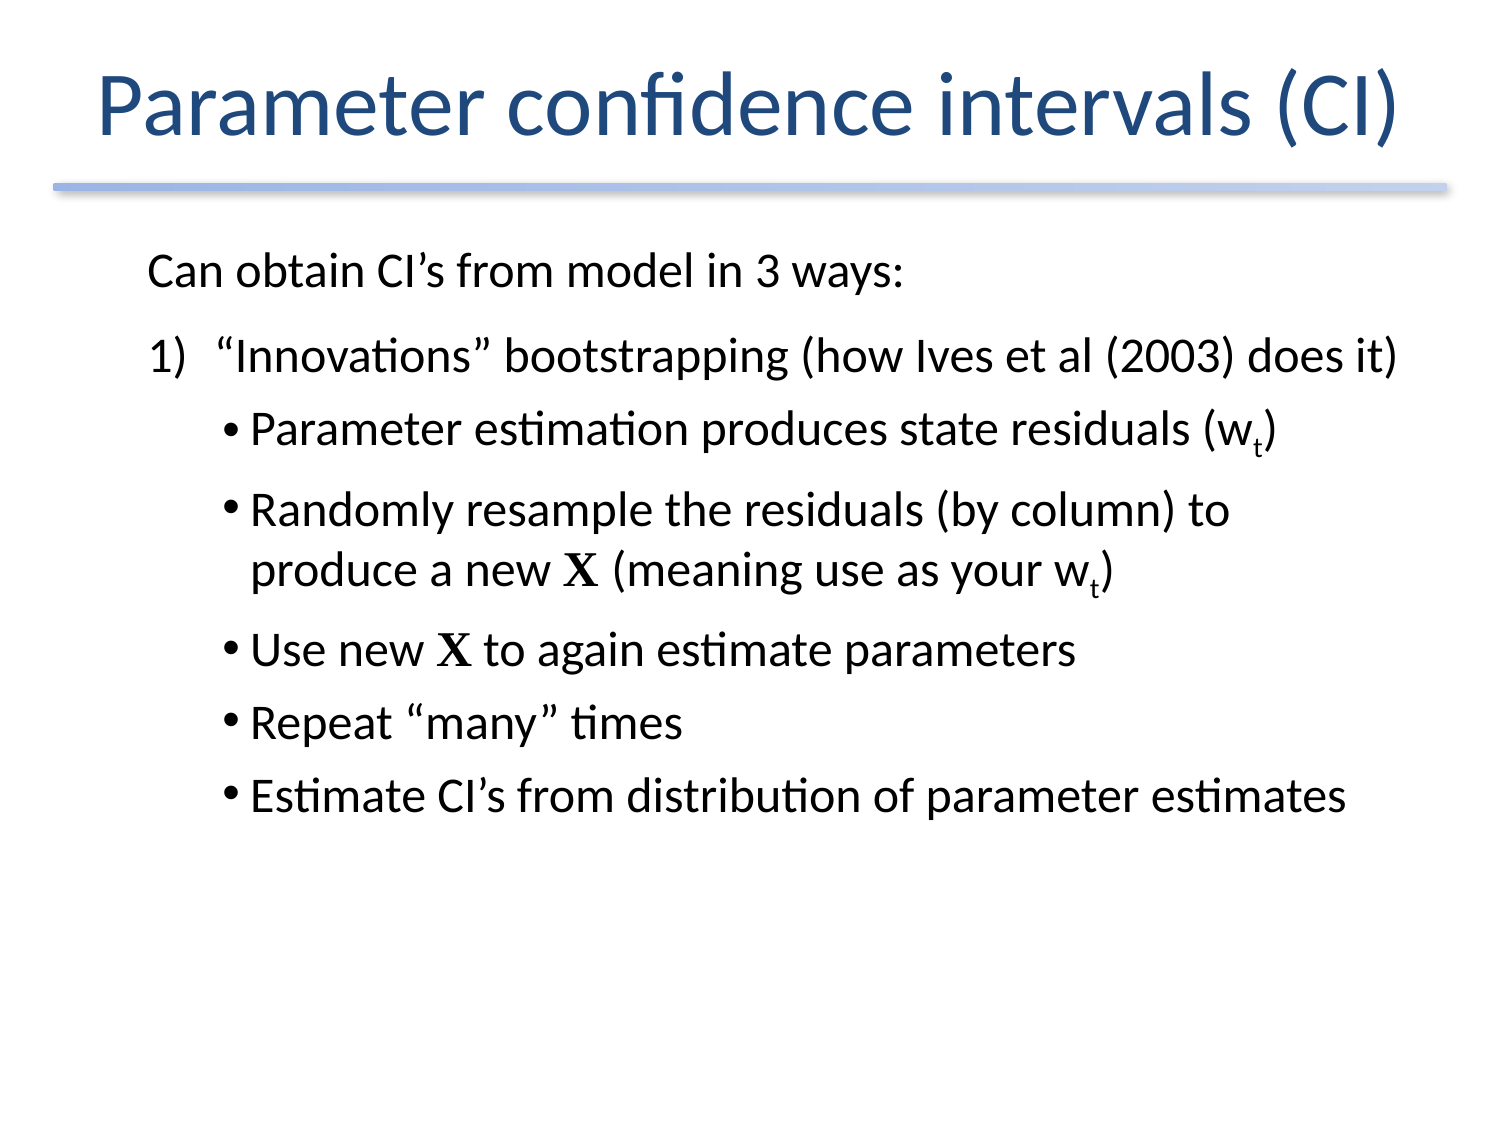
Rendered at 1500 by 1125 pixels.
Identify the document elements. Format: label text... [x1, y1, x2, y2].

text_box [53, 183, 1447, 191]
text_box Can obtain CI’s from model in 3 ways: “Innovations” bootstrapping (how Ives et al (2003) does it) Parameter estimation produces state residuals (wt) Randomly resample the residuals (by column) to produce a new X (meaning use as your wt) Use new X to again estimate parameters Repeat “many” times Estimate CI’s from distribution of parameter estimates [132, 230, 1418, 830]
title Parameter confidence intervals (CI) [0, 4, 1500, 193]
